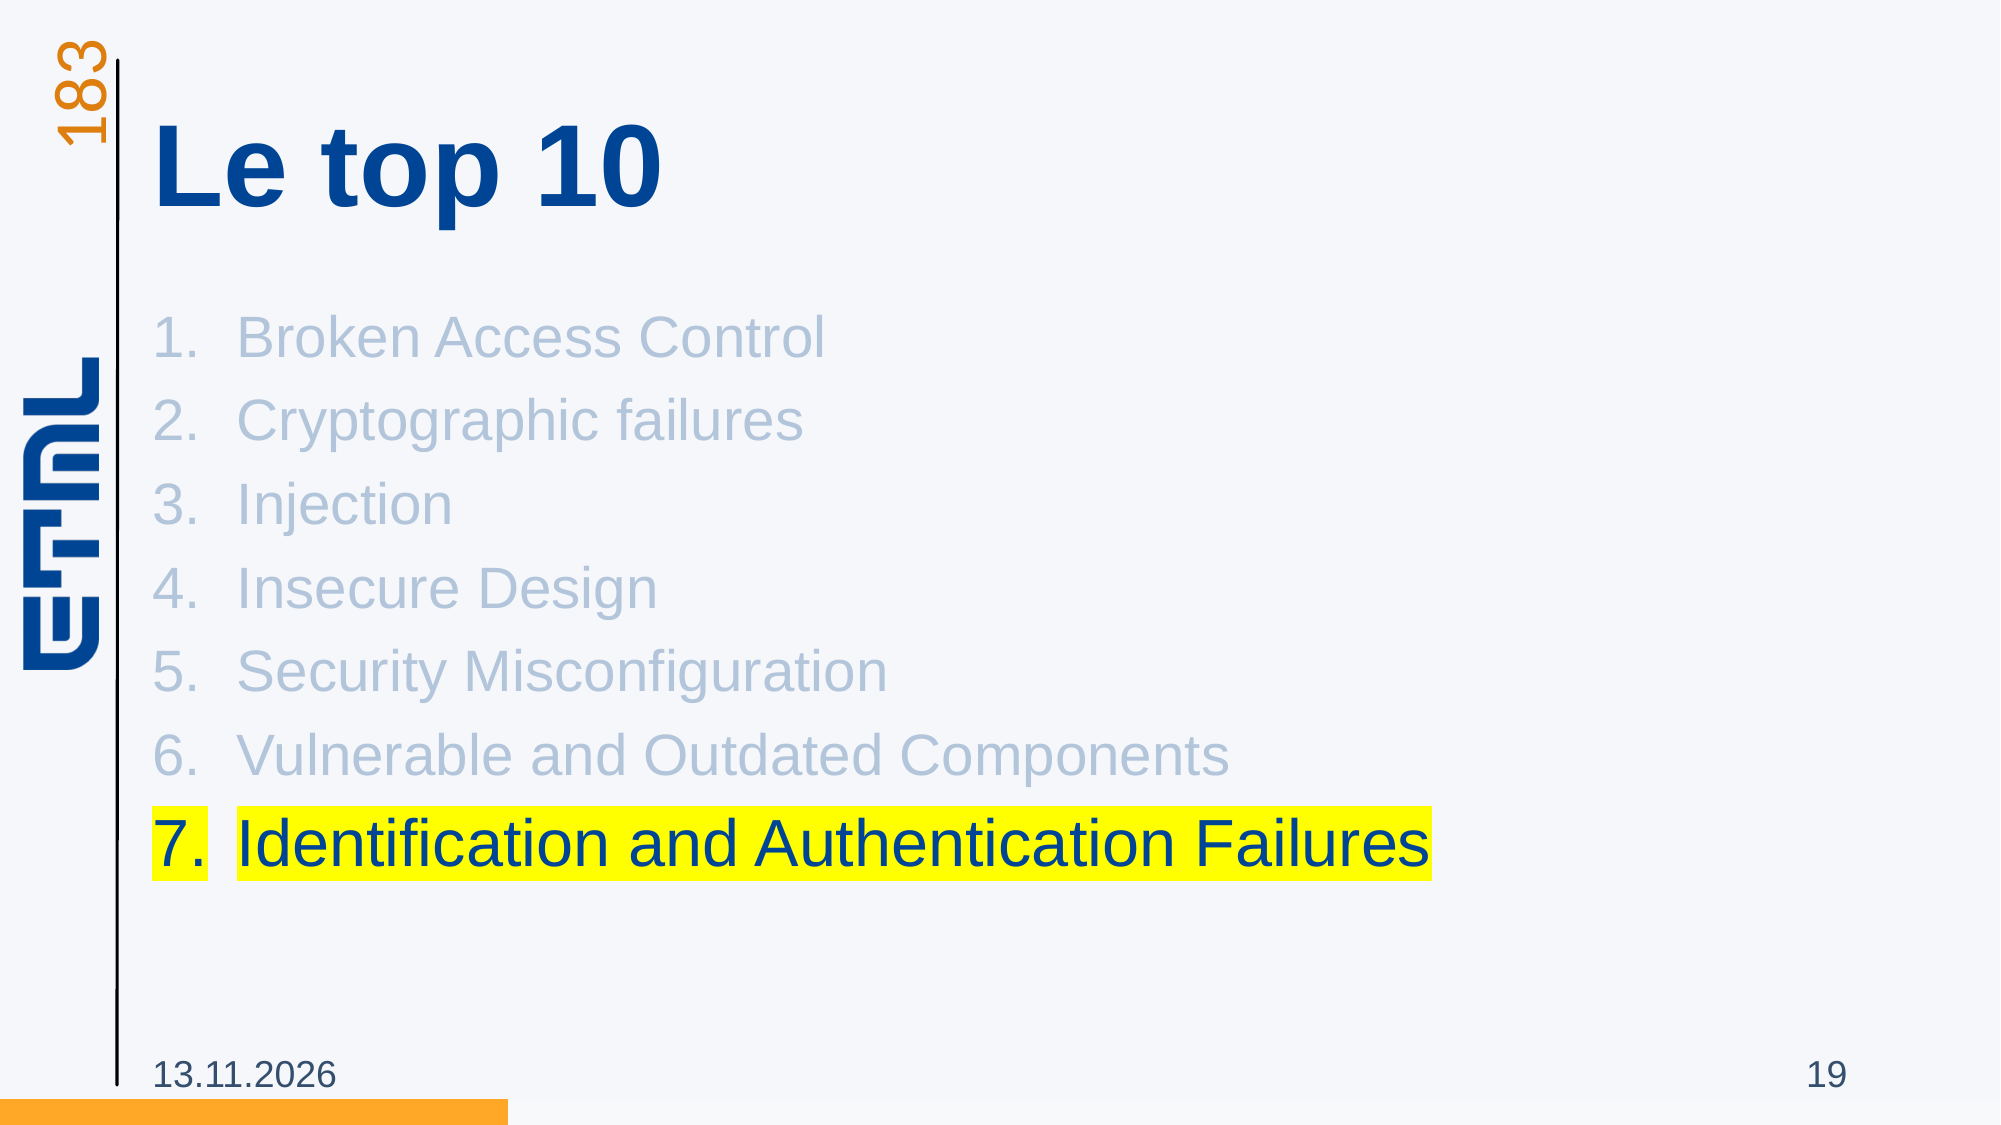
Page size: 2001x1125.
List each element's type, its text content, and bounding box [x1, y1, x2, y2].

list Broken Access Control Cryptographic failures Injection Insecure Design Security Misconfiguration Vulnerable and Outdated Components Identification and Authentication Failures [137, 299, 1863, 1014]
title Le top 10 [137, 59, 1863, 278]
slide_number 19 [1412, 1042, 1863, 1103]
text_box [0, 1099, 508, 1125]
picture [24, 358, 99, 670]
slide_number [137, 1042, 588, 1103]
